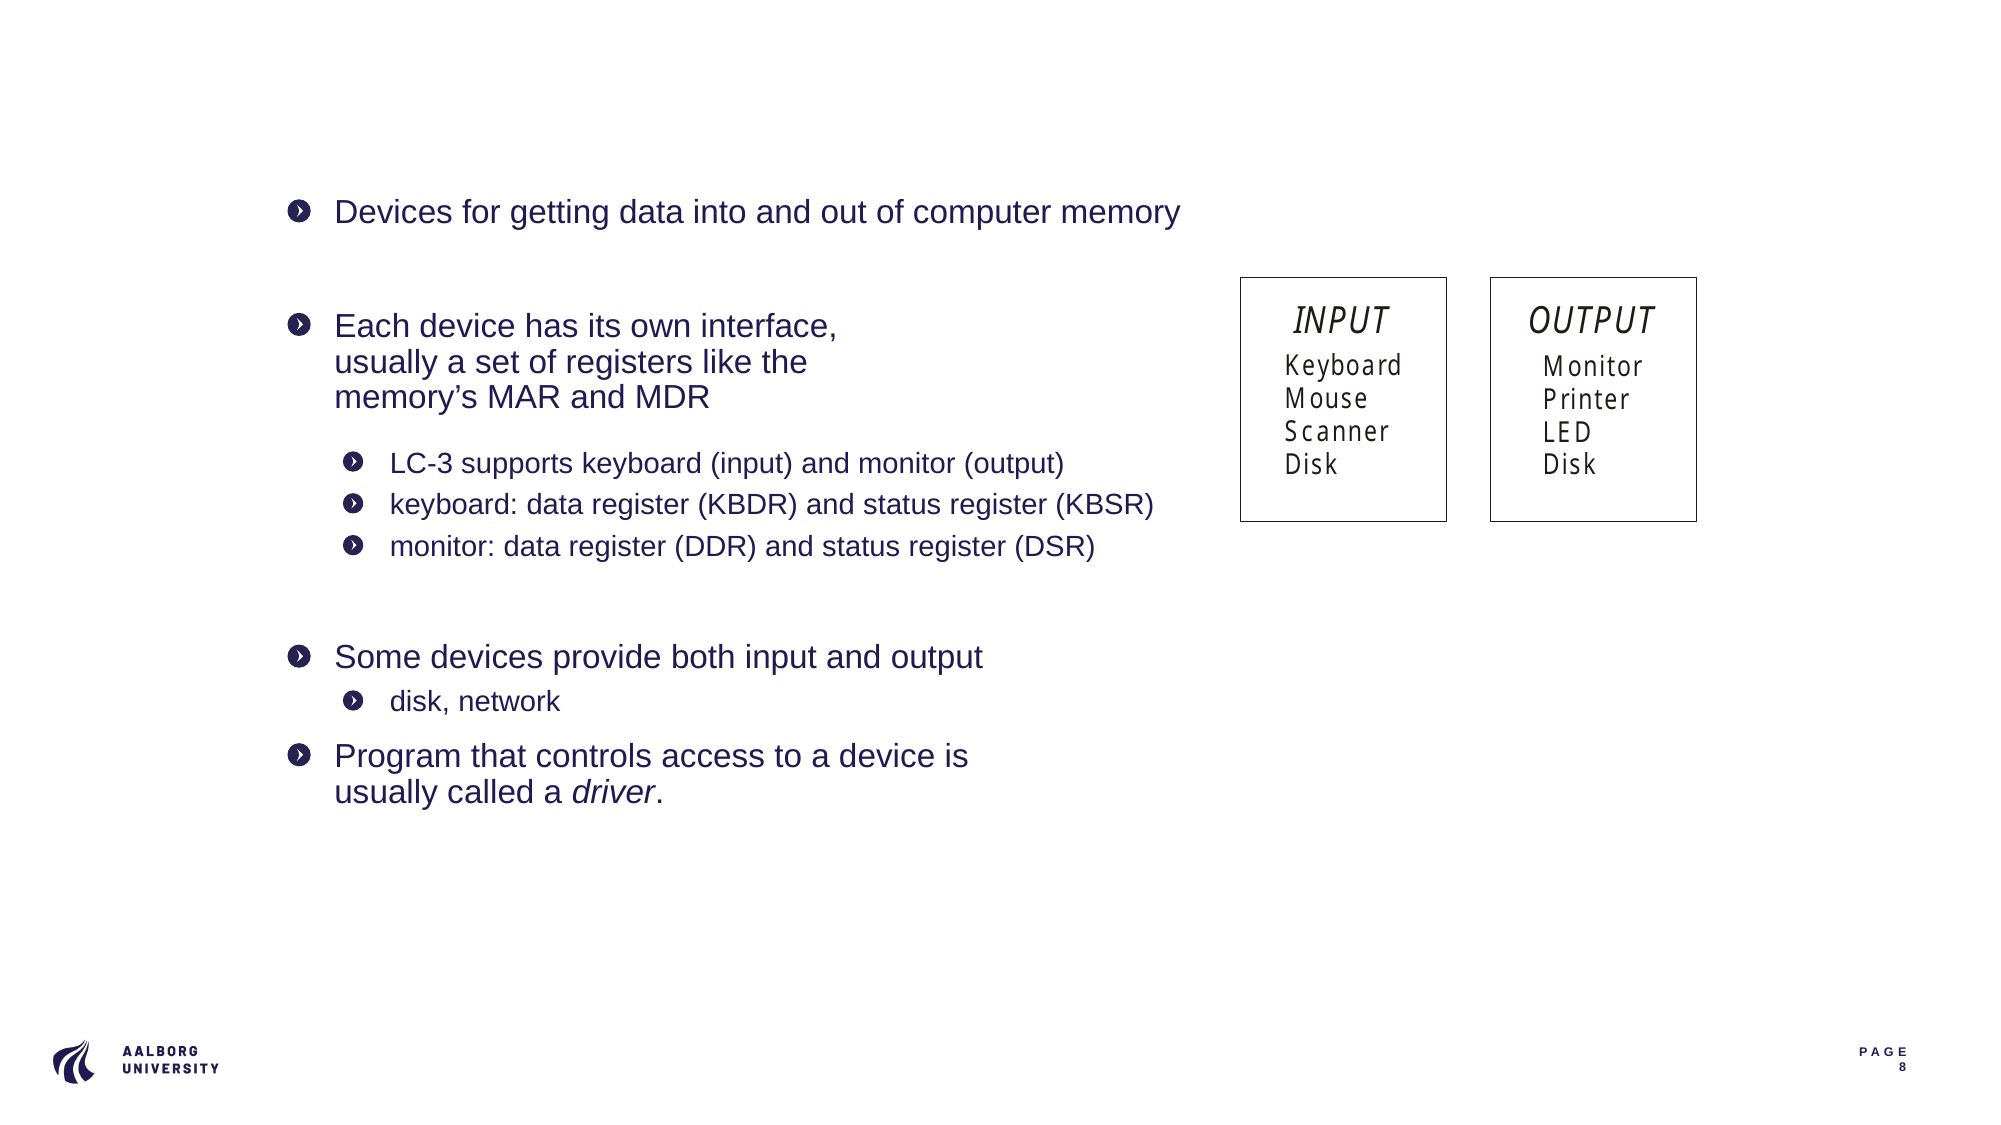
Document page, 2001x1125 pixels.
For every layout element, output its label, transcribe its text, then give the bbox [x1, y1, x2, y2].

list Devices for getting data into and out of computer memory Each device has its own interface, usually a set of registers like the memory’s MAR and MDR LC-3 supports keyboard (input) and monitor (output) keyboard: data register (KBDR) and status register (KBSR) monitor: data register (DDR) and status register (DSR) Some devices provide both input and output disk, network Program that controls access to a device is usually called a driver. [287, 187, 1650, 1088]
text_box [1237, 274, 1449, 524]
picture [53, 1039, 219, 1084]
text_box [1487, 274, 1699, 524]
